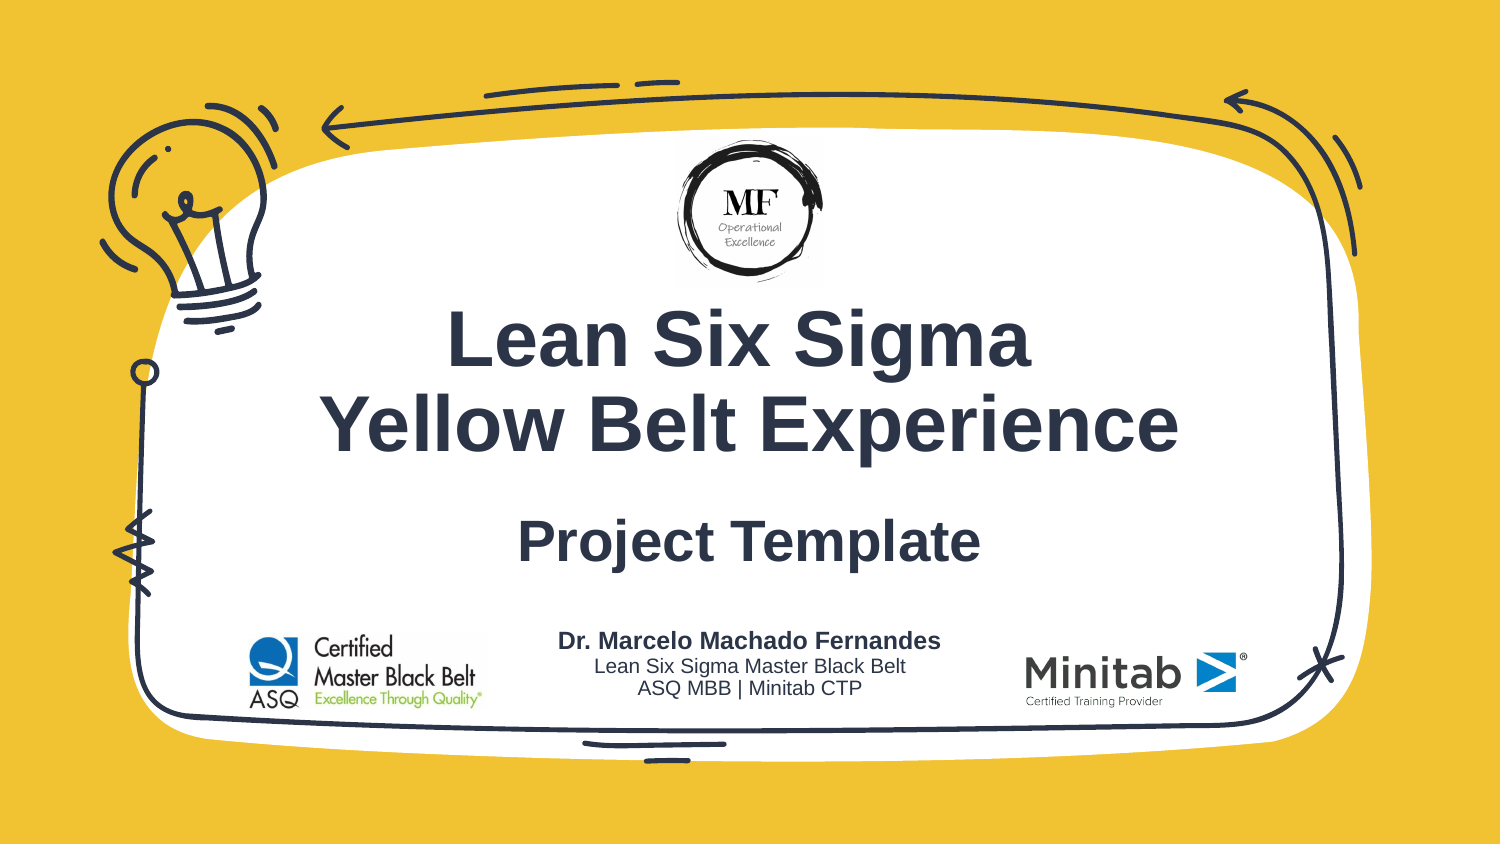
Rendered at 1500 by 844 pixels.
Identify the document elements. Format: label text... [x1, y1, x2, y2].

picture [1003, 624, 1262, 719]
text_box Project Template [306, 495, 1194, 556]
title Lean Six Sigma Yellow Belt Experience [306, 245, 1194, 495]
text_box Dr. Marcelo Machado Fernandes Lean Six Sigma Master Black Belt ASQ MBB | Minitab CTP [0, 556, 1500, 773]
picture [248, 633, 488, 710]
picture [674, 135, 826, 287]
